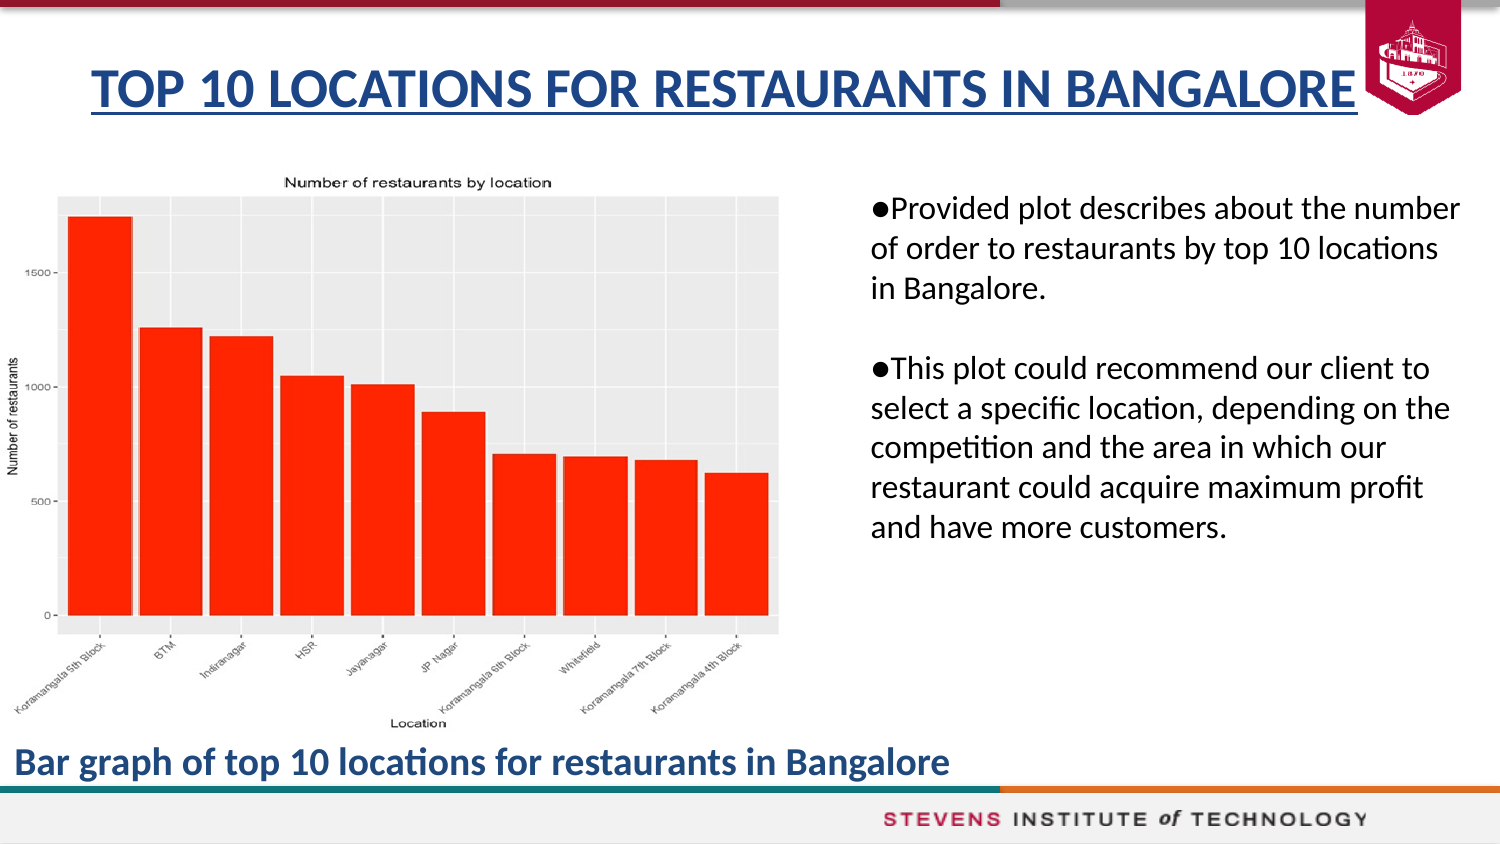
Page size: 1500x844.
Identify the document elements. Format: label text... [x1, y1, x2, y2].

text_box Bar graph of top 10 locations for restaurants in Bangalore [0, 713, 982, 844]
list ●Provided plot describes about the number of order to restaurants by top 10 locations in Bangalore. ●This plot could recommend our client to select a specific location, depending on the competition and the area in which our restaurant could acquire maximum profit and have more customers. [855, 171, 1482, 844]
picture [0, 170, 787, 735]
text_box TOP 10 LOCATIONS FOR RESTAURANTS IN BANGALORE [76, 44, 1373, 127]
